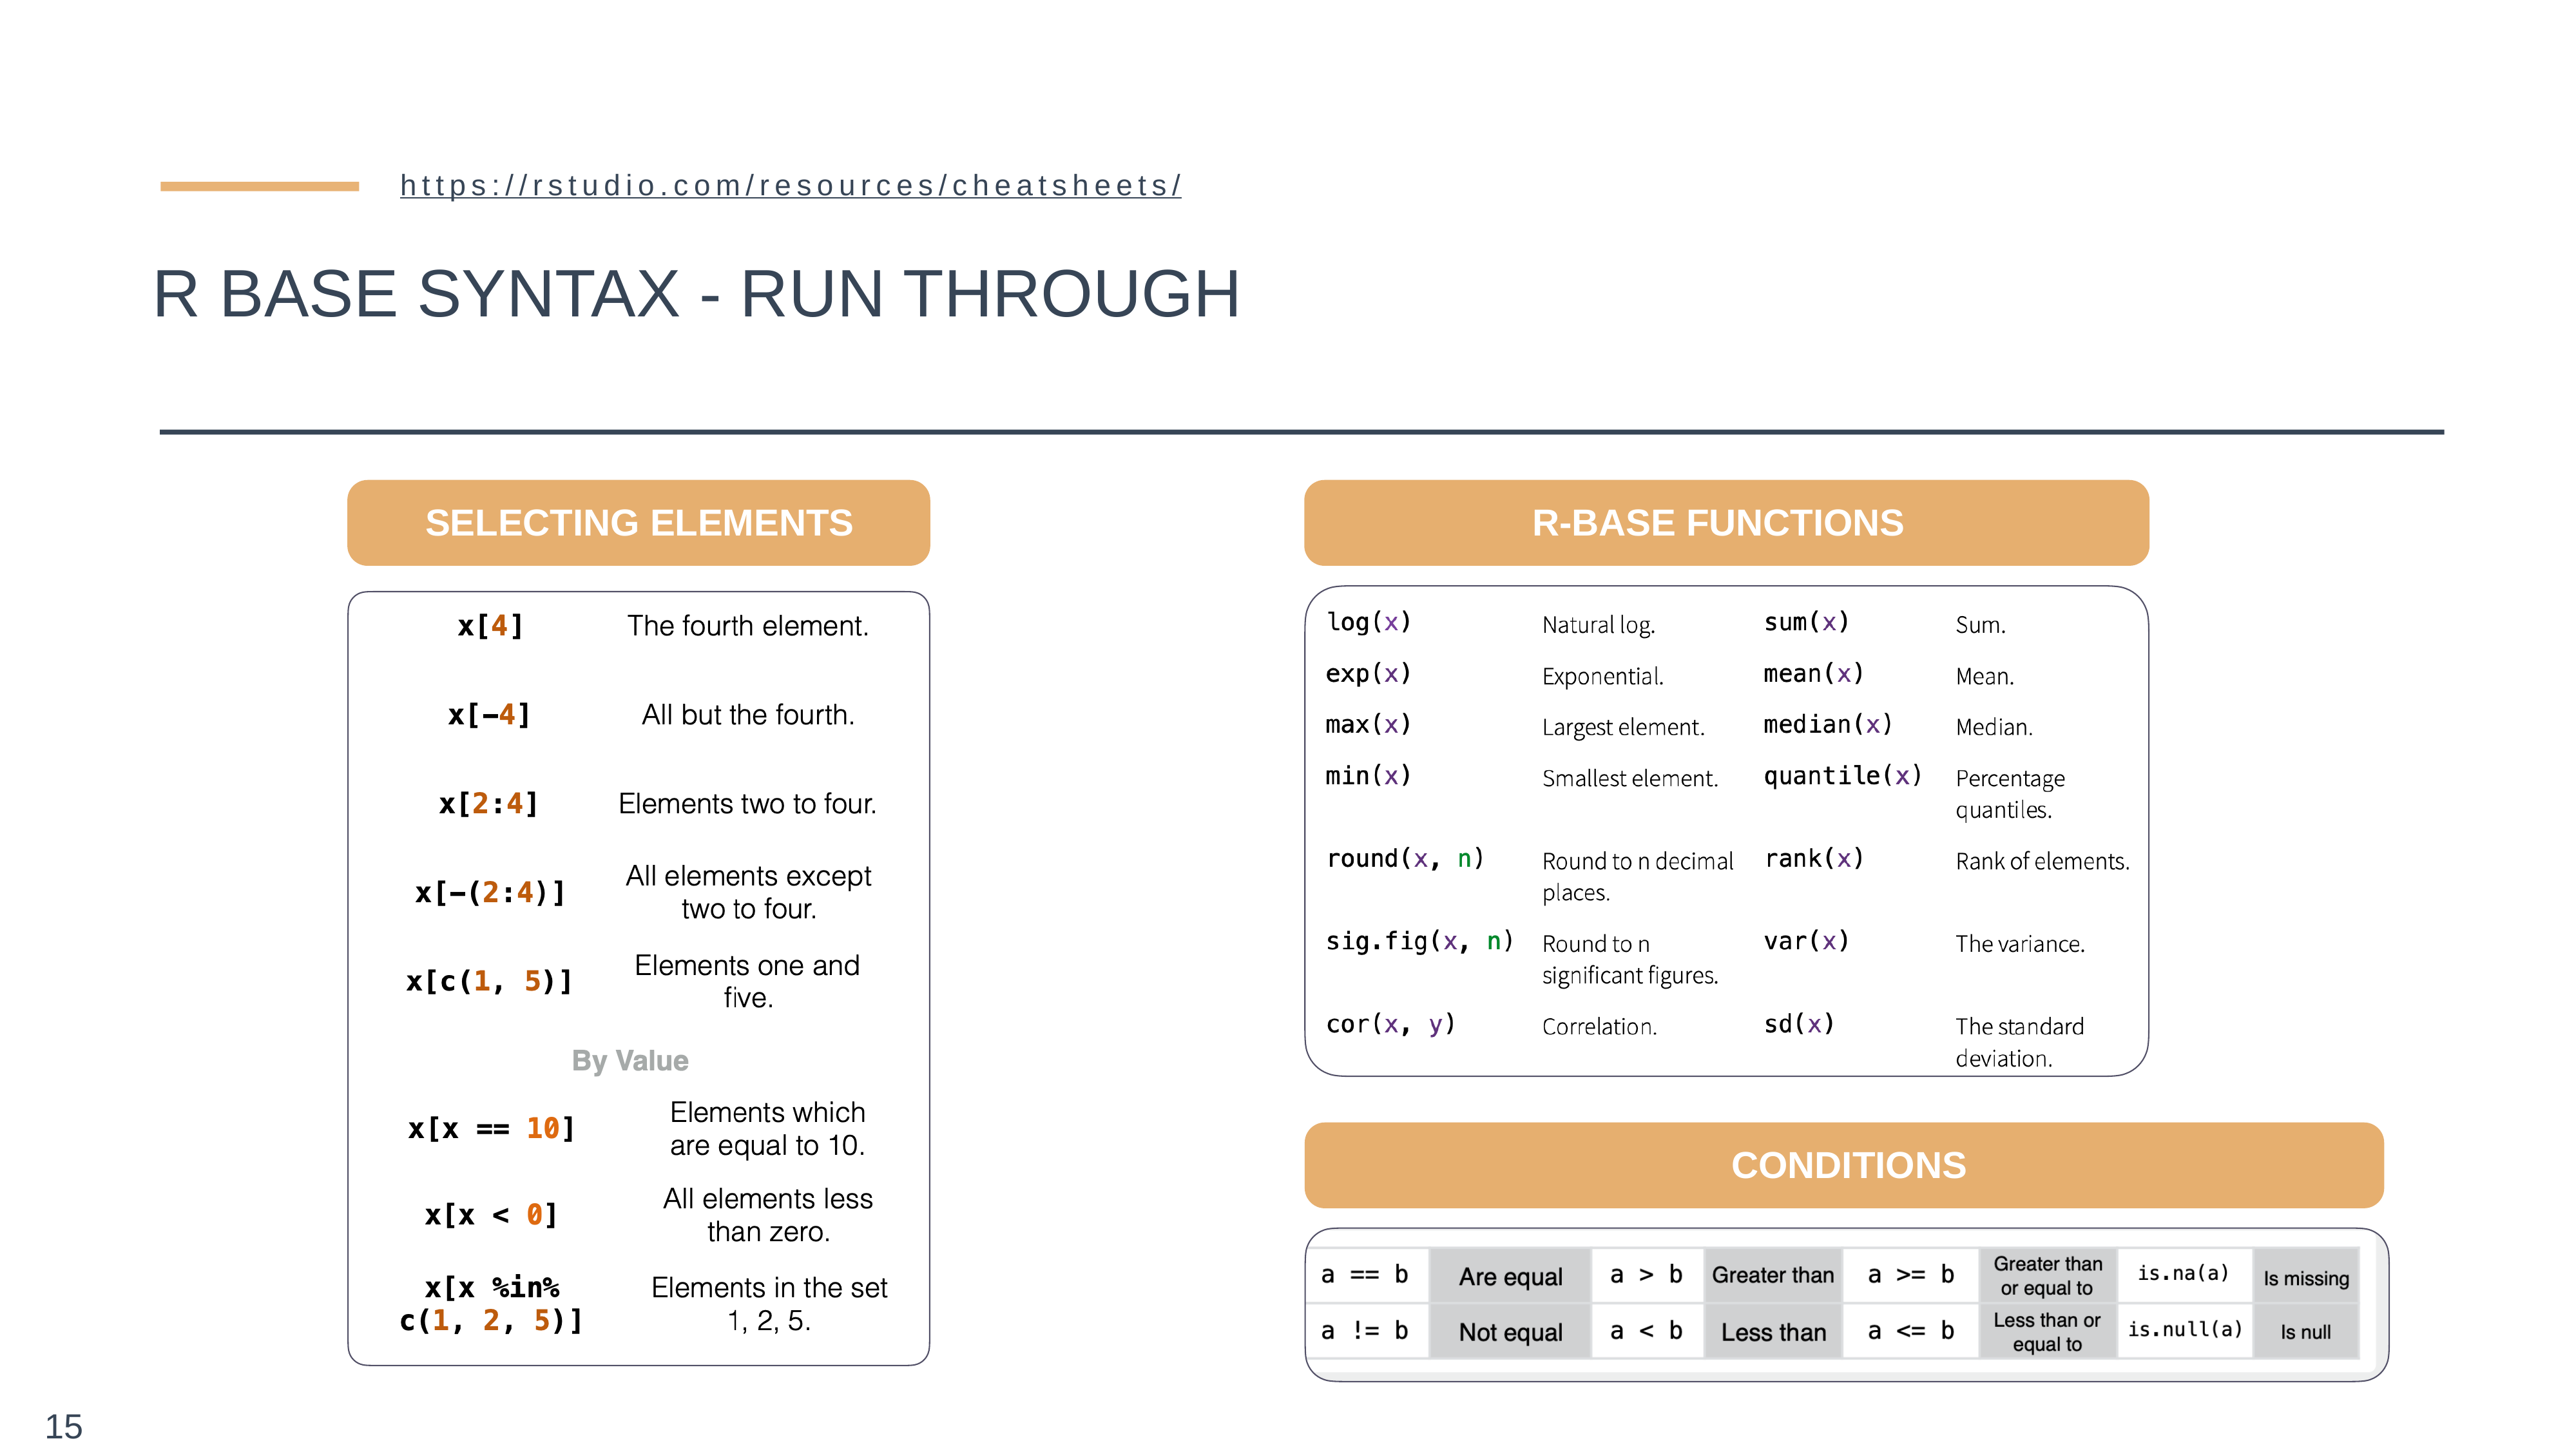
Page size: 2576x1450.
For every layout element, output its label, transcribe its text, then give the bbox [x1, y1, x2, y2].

picture [1305, 1228, 2390, 1382]
picture [1304, 585, 2149, 1077]
text_box 15 [39, 1398, 110, 1450]
text_box R-BASE FUNCTIONS [1527, 493, 1927, 553]
text_box [1304, 479, 2150, 566]
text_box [147, 160, 1253, 566]
text_box [1253, 429, 2445, 435]
text_box [1304, 1122, 2385, 1208]
picture [347, 591, 930, 1366]
text_box CONDITIONS [1727, 1136, 1973, 1195]
